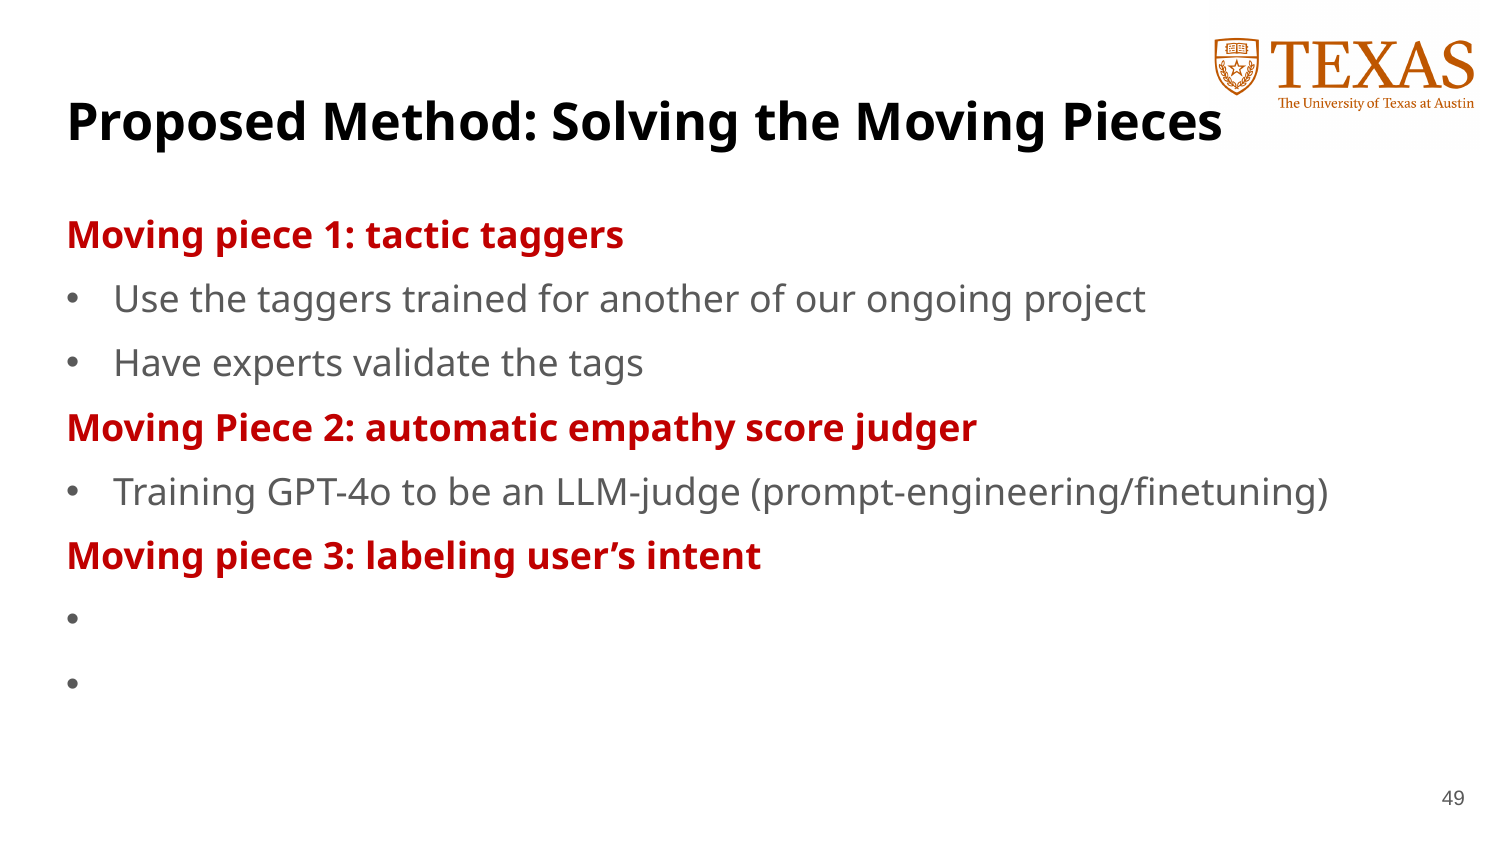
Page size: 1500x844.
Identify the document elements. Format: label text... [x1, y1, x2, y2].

picture [1209, 0, 1480, 150]
slide_number 49 [1389, 764, 1480, 830]
title Proposed Method: Solving the Moving Pieces [51, 72, 1449, 167]
list Moving piece 1: tactic taggers Use the taggers trained for another of our ongoing project Have experts validate the tags Moving Piece 2: automatic empathy score judger Training GPT-4o to be an LLM-judge (prompt-engineering/finetuning) Moving piece 3: labeling user’s intent We use GPT-4o to label user’s intents (few-shot) Have experts validate the intent (together with the tags in 1) [51, 189, 1449, 750]
